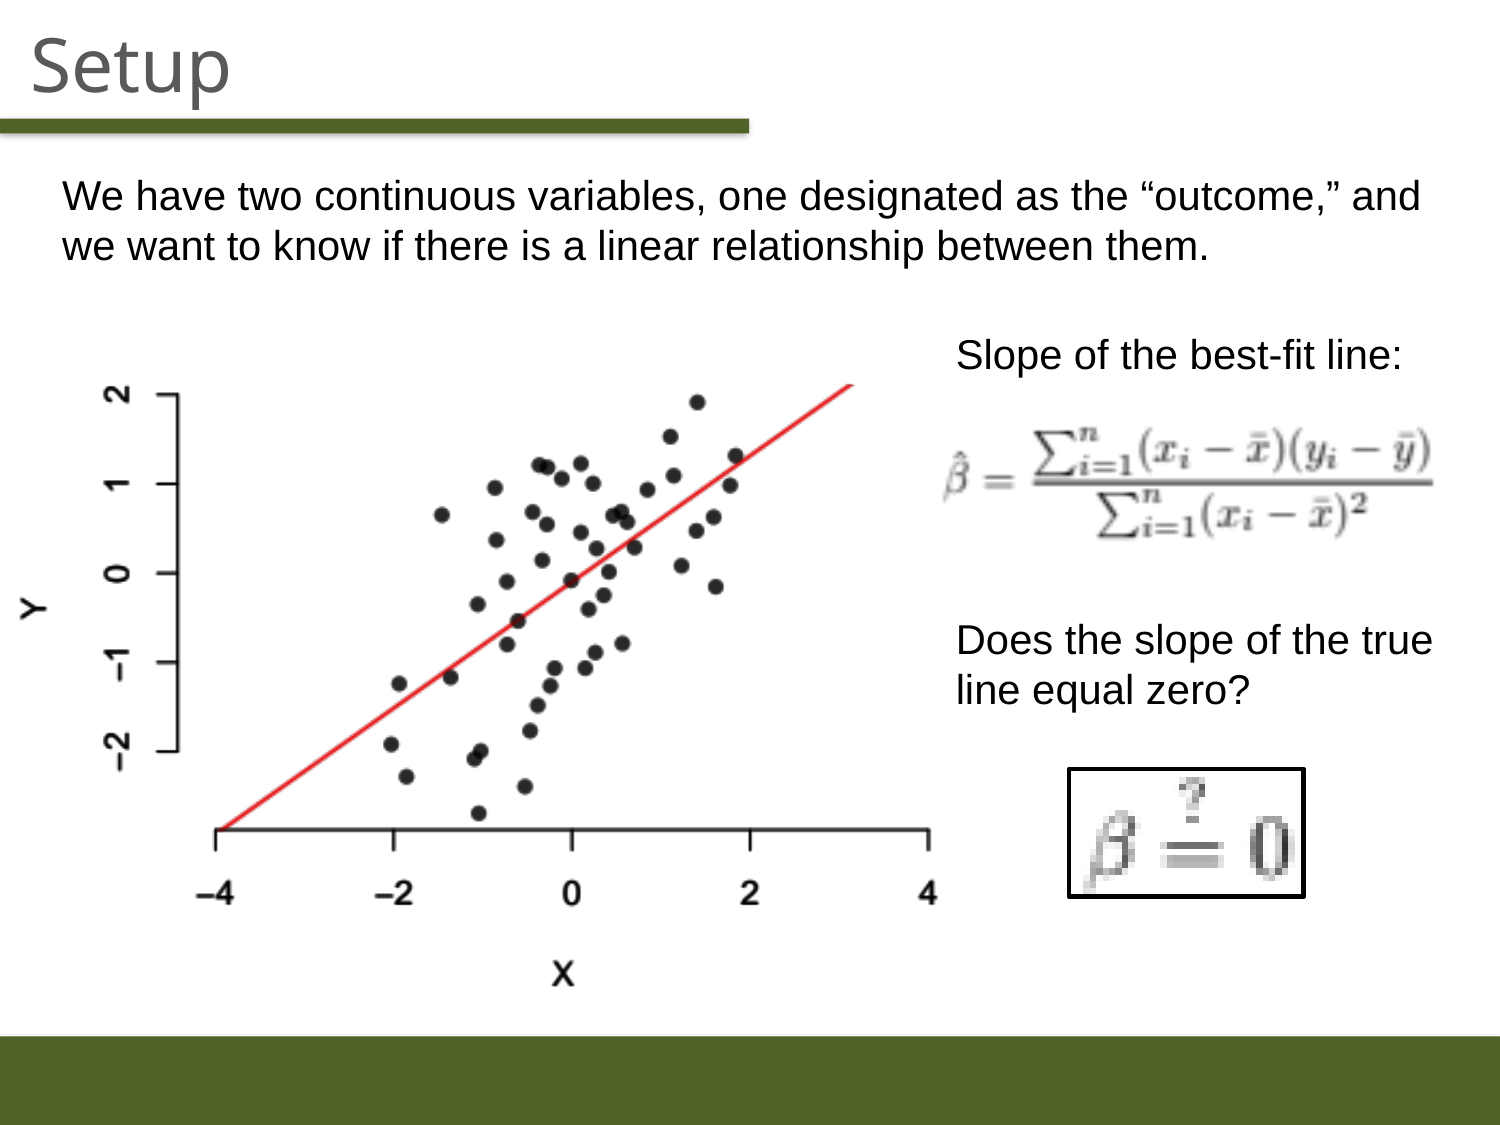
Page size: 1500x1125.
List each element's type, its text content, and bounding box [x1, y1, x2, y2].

text_box [0, 118, 750, 134]
text_box Does the slope of the true line equal zero? [1038, 605, 1477, 720]
title Setup [15, 0, 1485, 126]
picture [1071, 770, 1302, 895]
text_box We have two continuous variables, one designated as the “outcome,” and we want to know if there is a linear relationship between them. [47, 161, 1454, 276]
picture [10, 217, 1441, 1036]
text_box Slope of the best-fit line: [1038, 320, 1477, 386]
text_box [0, 1036, 1500, 1125]
